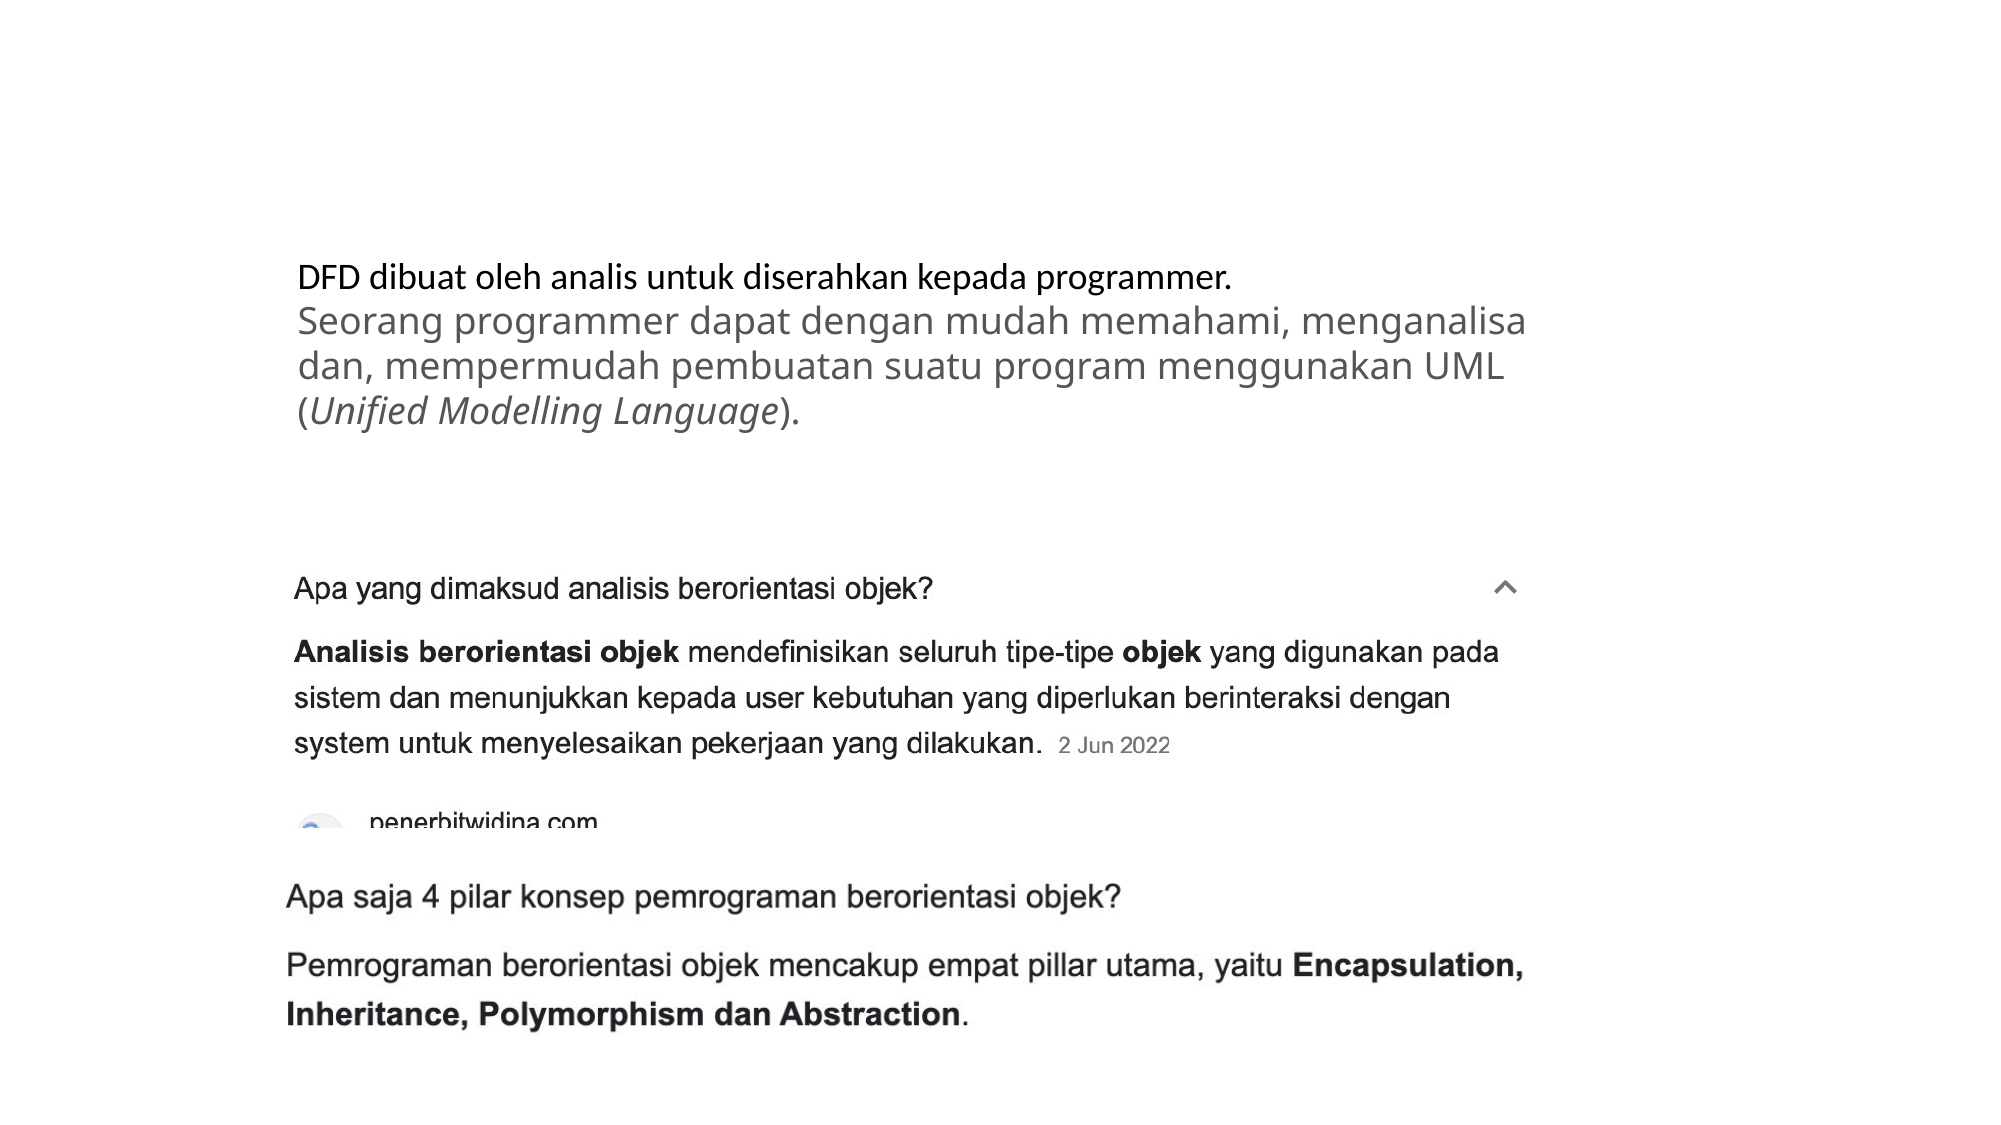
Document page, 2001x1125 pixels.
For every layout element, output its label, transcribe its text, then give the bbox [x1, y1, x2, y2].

picture [282, 562, 1558, 828]
text_box DFD dibuat oleh analis untuk diserahkan kepada programmer. Seorang programmer dapat dengan mudah memahami, menganalisa dan, mempermudah pembuatan suatu program menggunakan UML (Unified Modelling Language). [282, 244, 1556, 562]
picture [280, 880, 1556, 1058]
